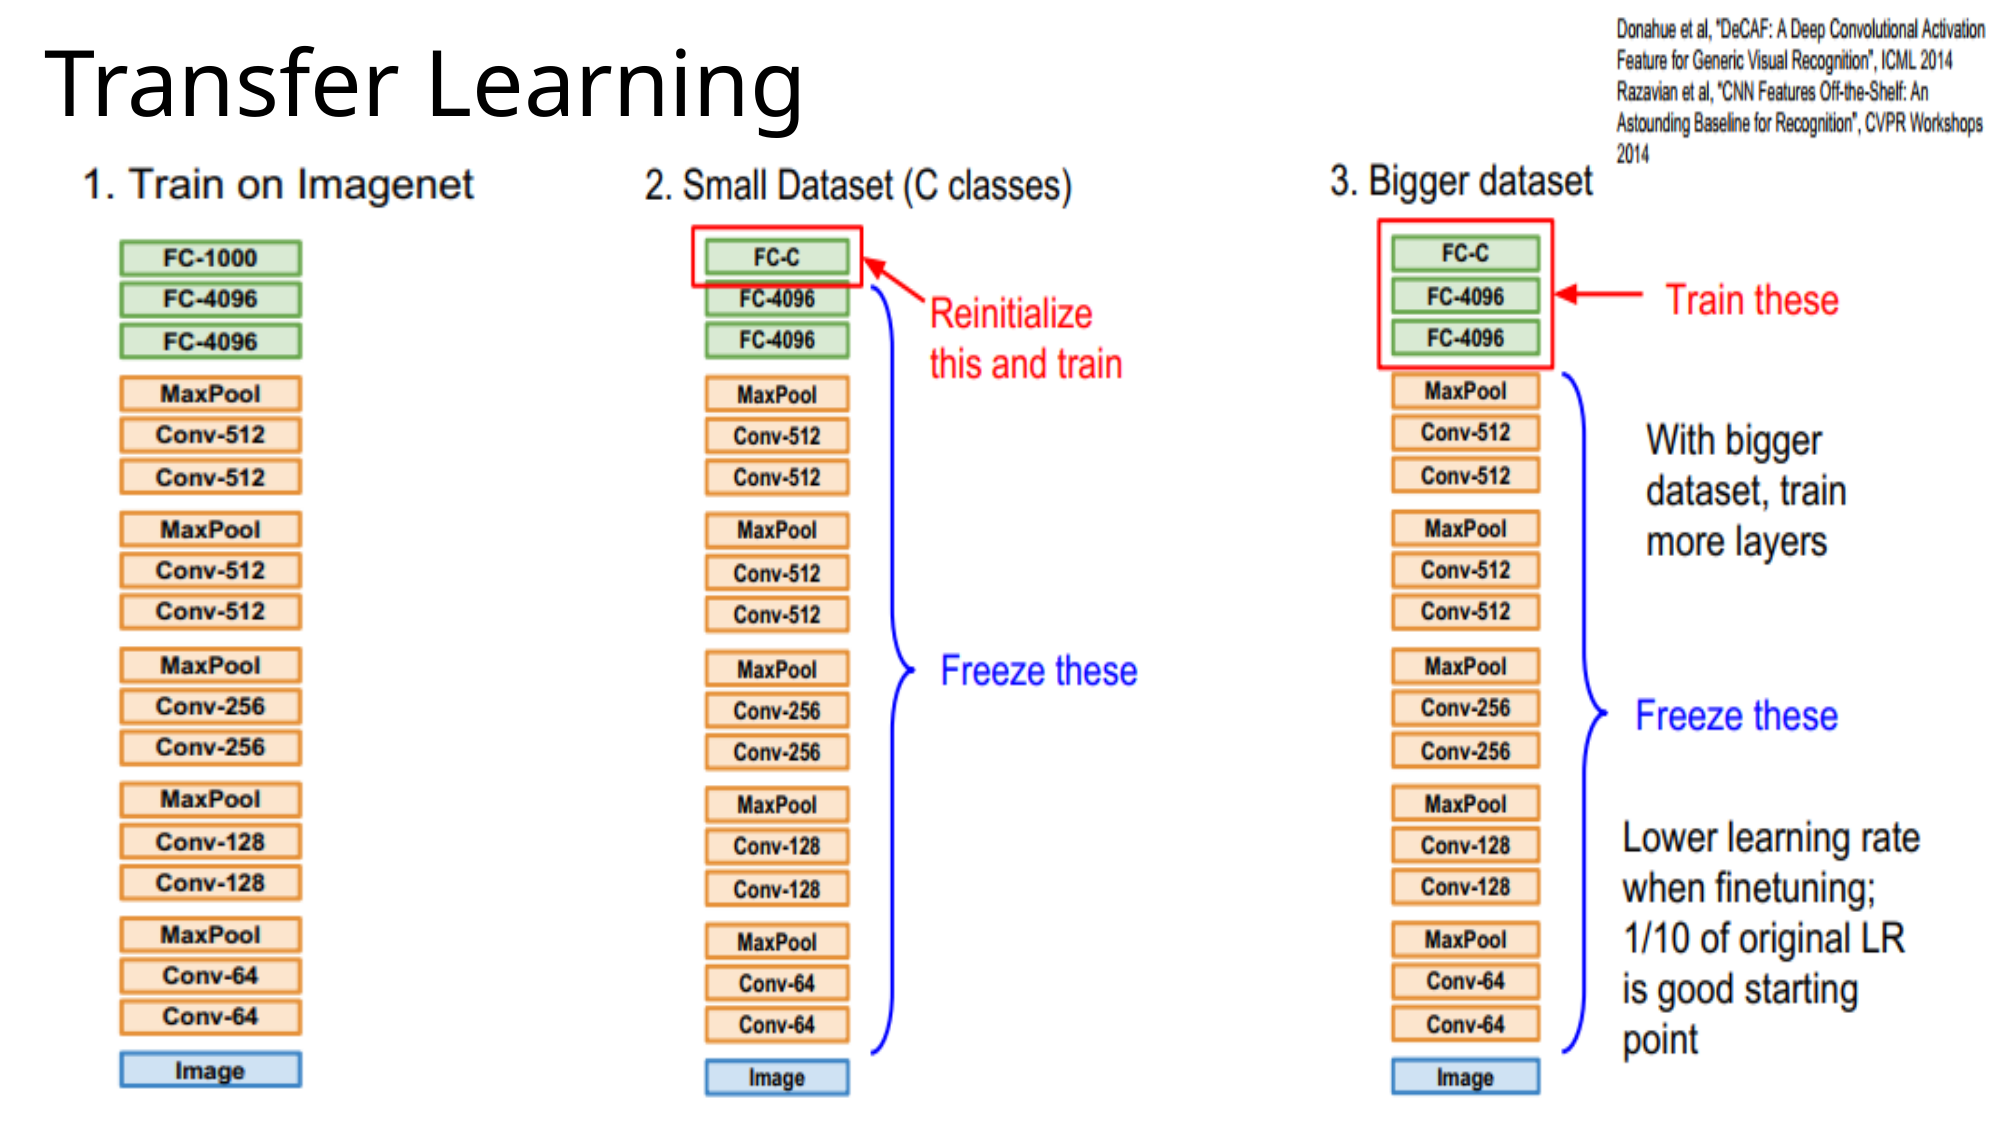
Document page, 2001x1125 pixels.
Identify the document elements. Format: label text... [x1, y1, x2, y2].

text_box Transfer Learning [29, 29, 1612, 248]
picture [1308, 0, 2000, 1107]
picture [63, 138, 500, 1100]
picture [628, 145, 1154, 1107]
